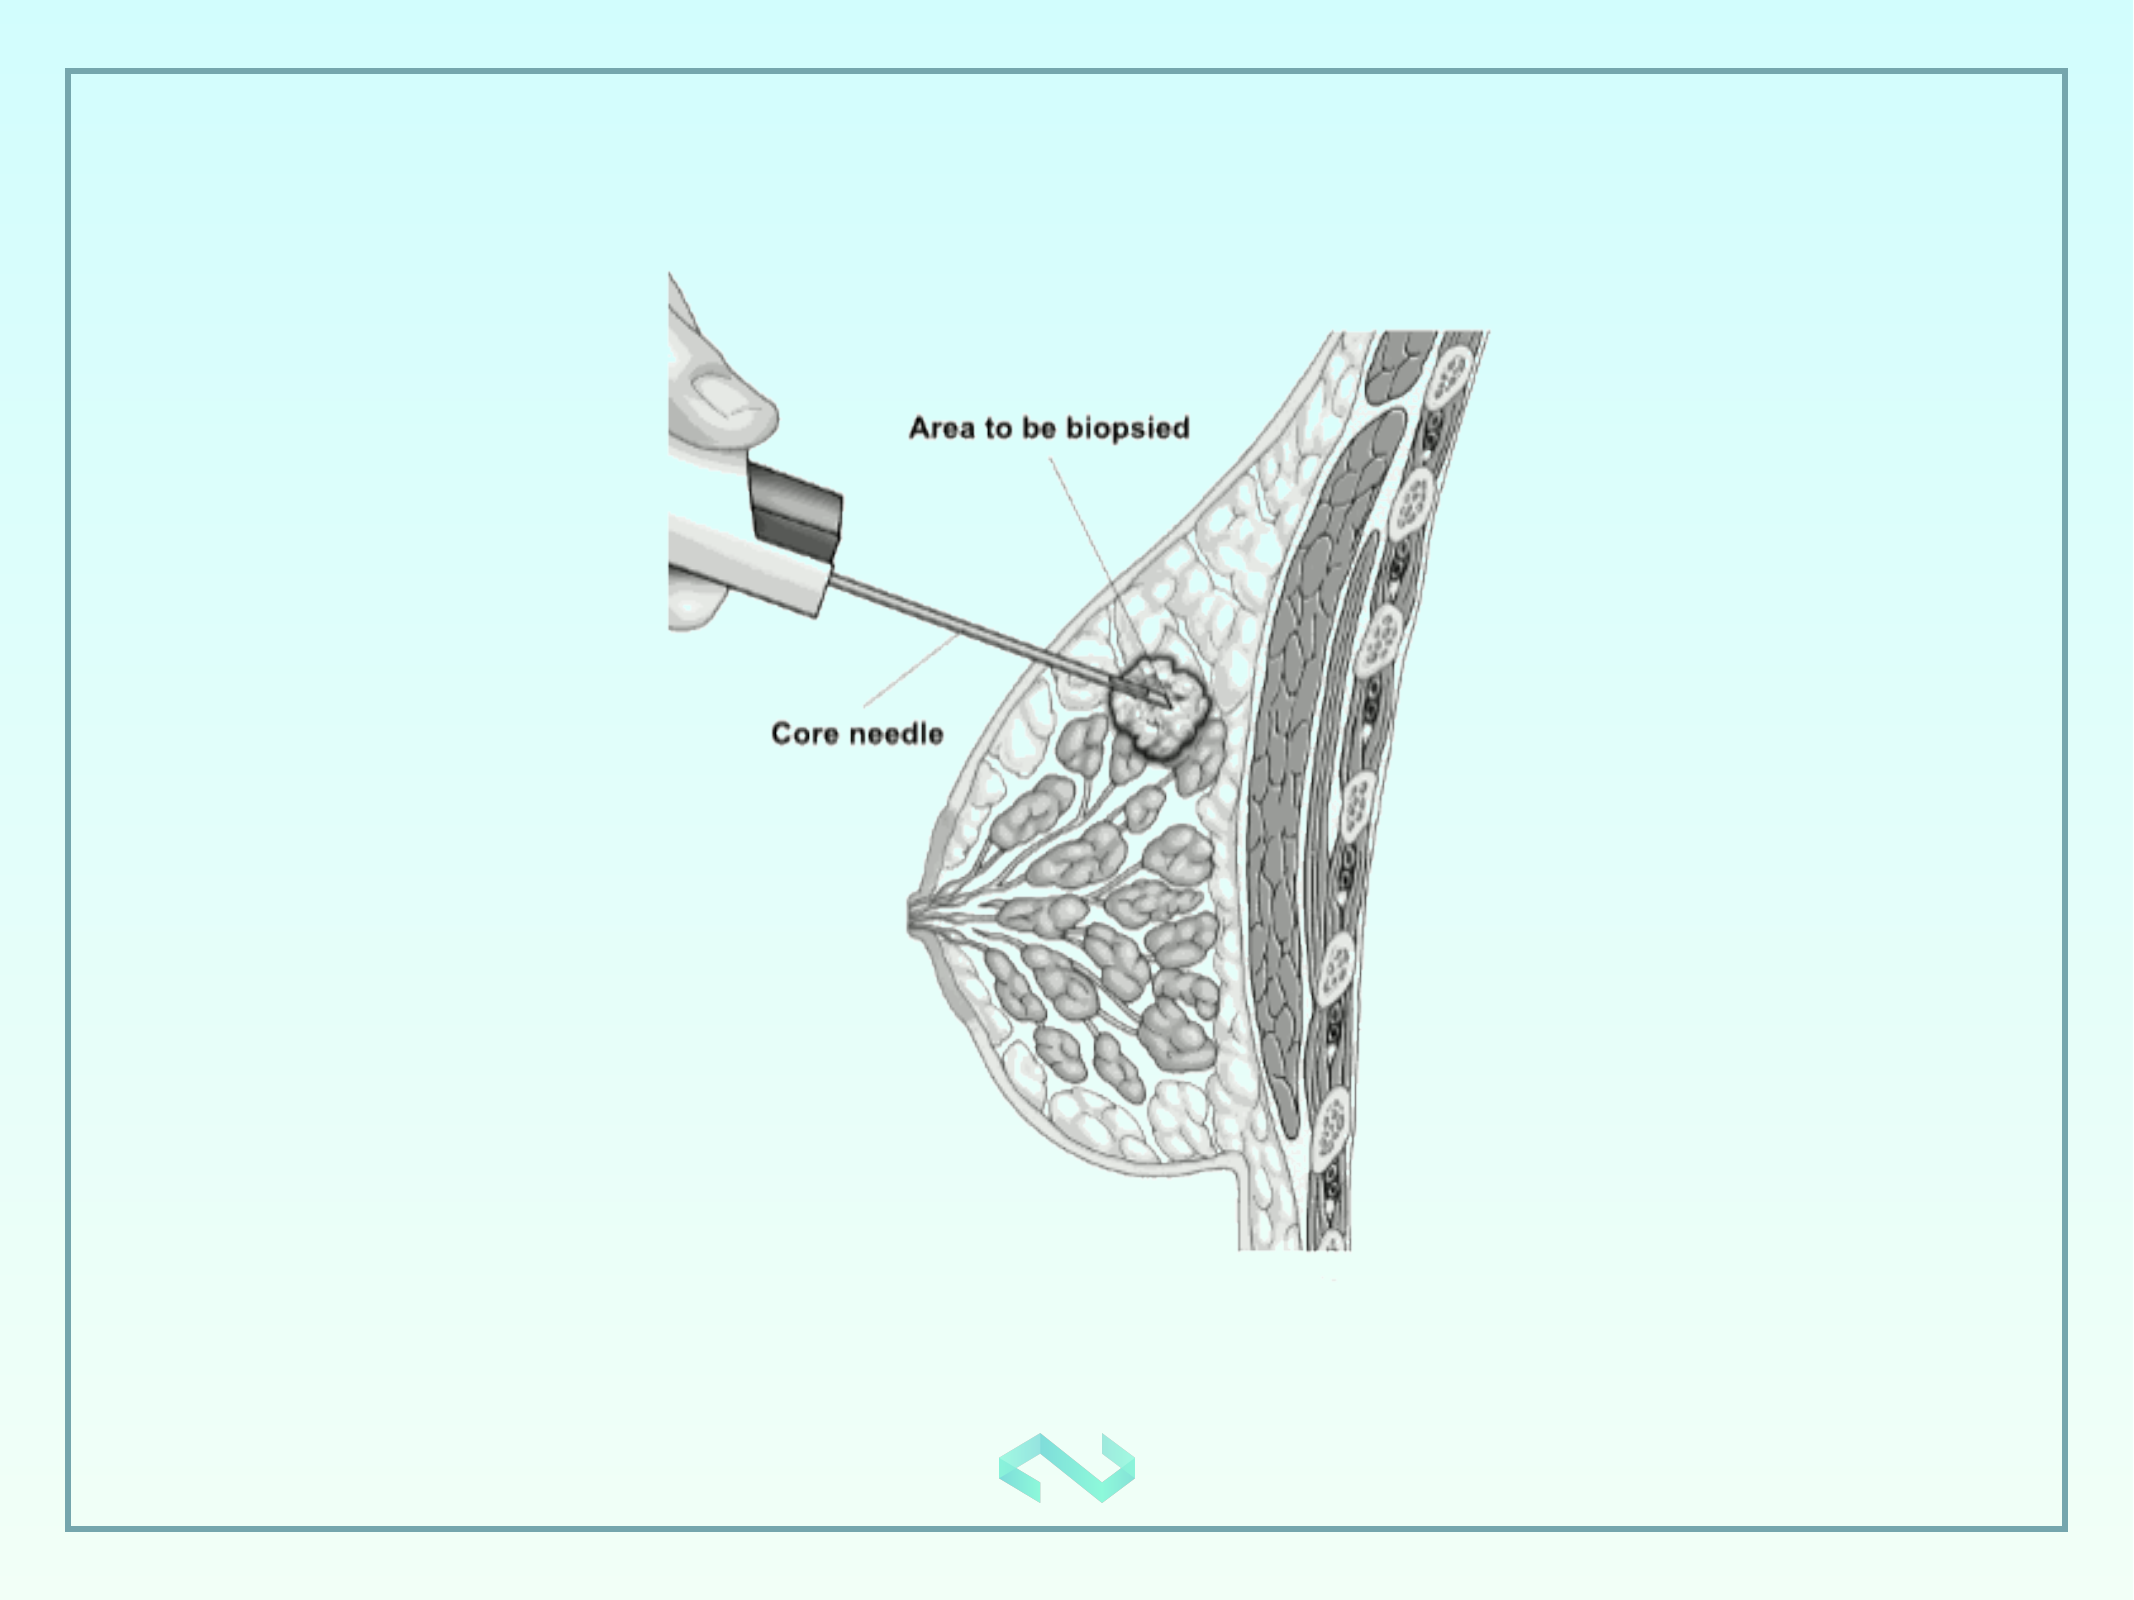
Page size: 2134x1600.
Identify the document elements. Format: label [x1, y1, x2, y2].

picture [137, 97, 1556, 1311]
